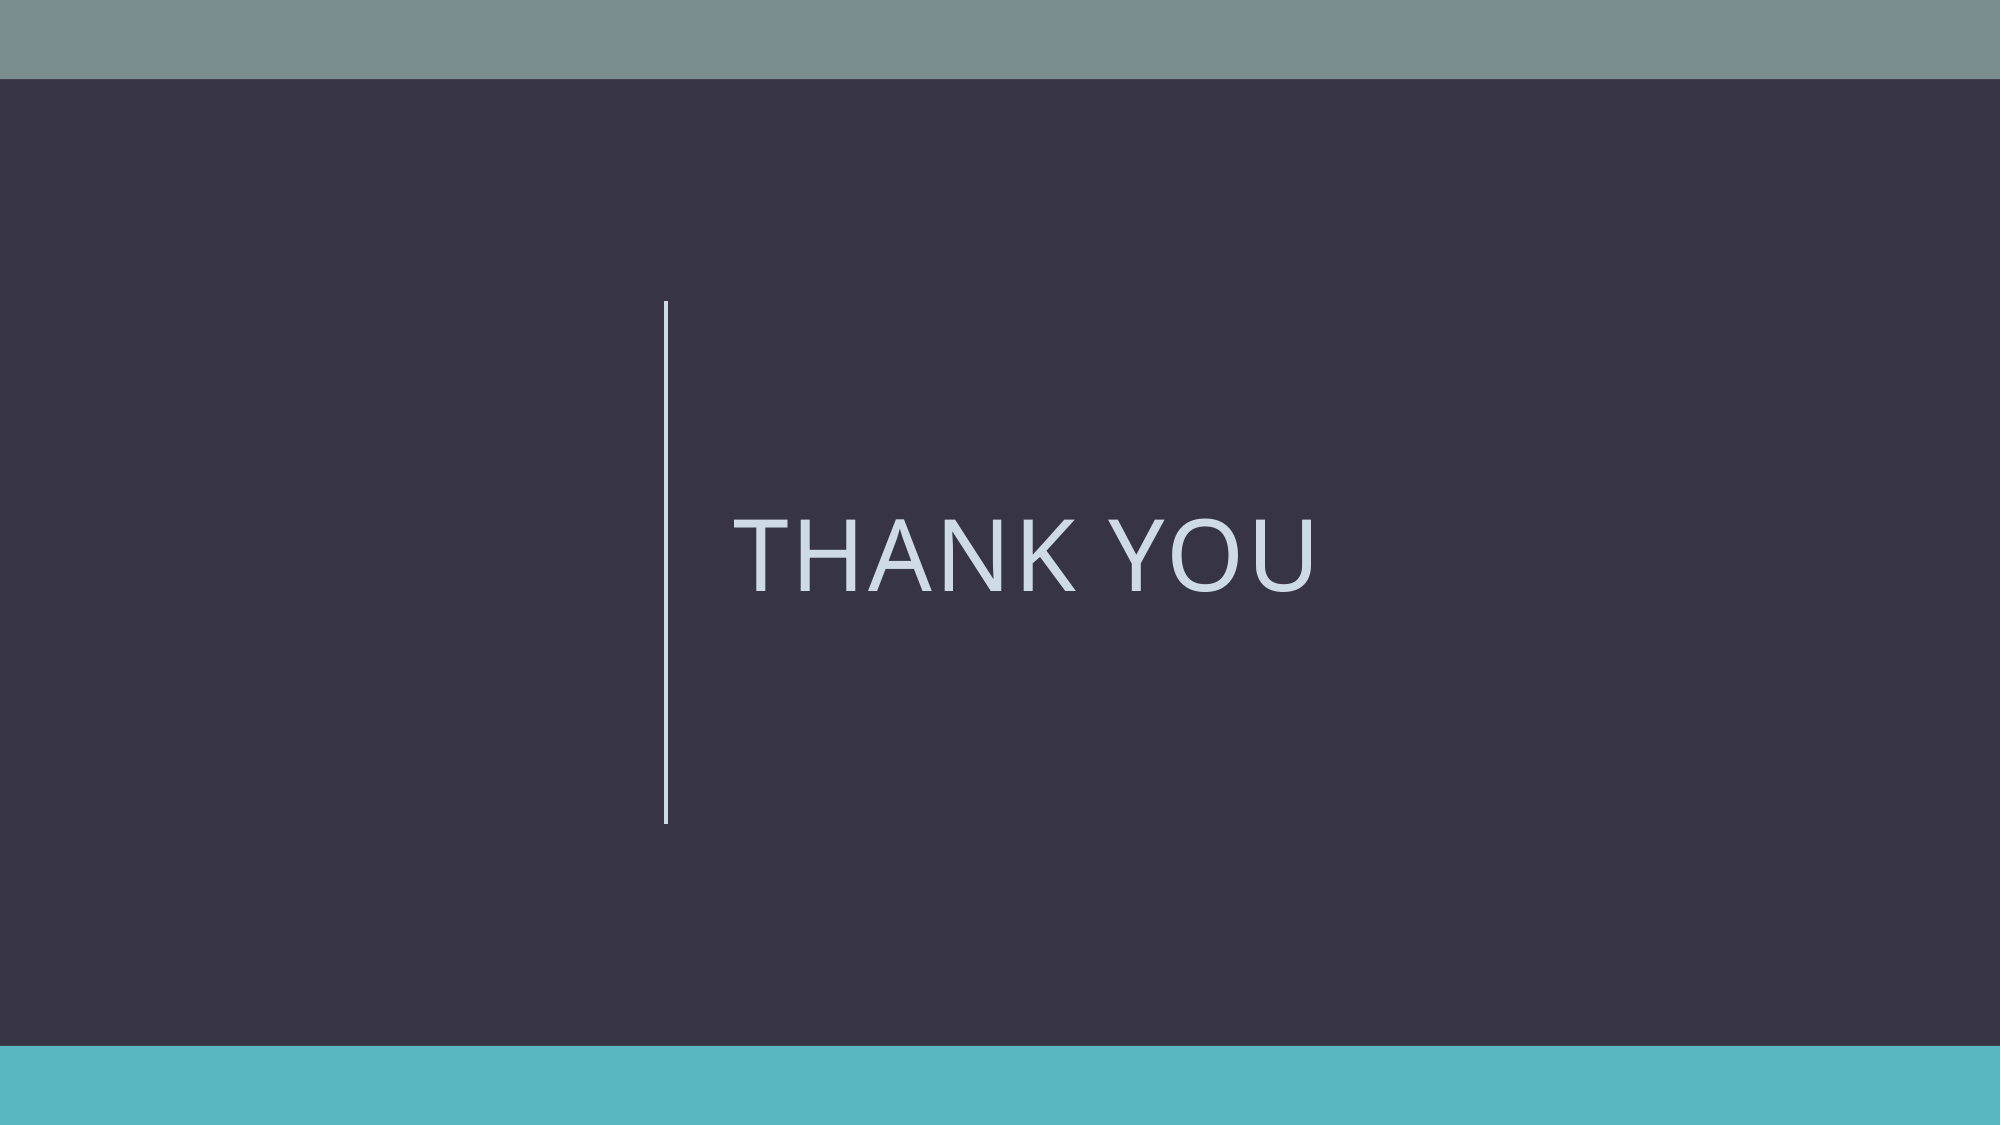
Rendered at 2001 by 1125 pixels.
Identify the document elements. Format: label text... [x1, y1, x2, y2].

title Thank you [718, 355, 1749, 770]
text_box [0, 80, 2000, 1045]
text_box [0, 0, 2000, 80]
text_box [0, 1045, 2000, 1125]
